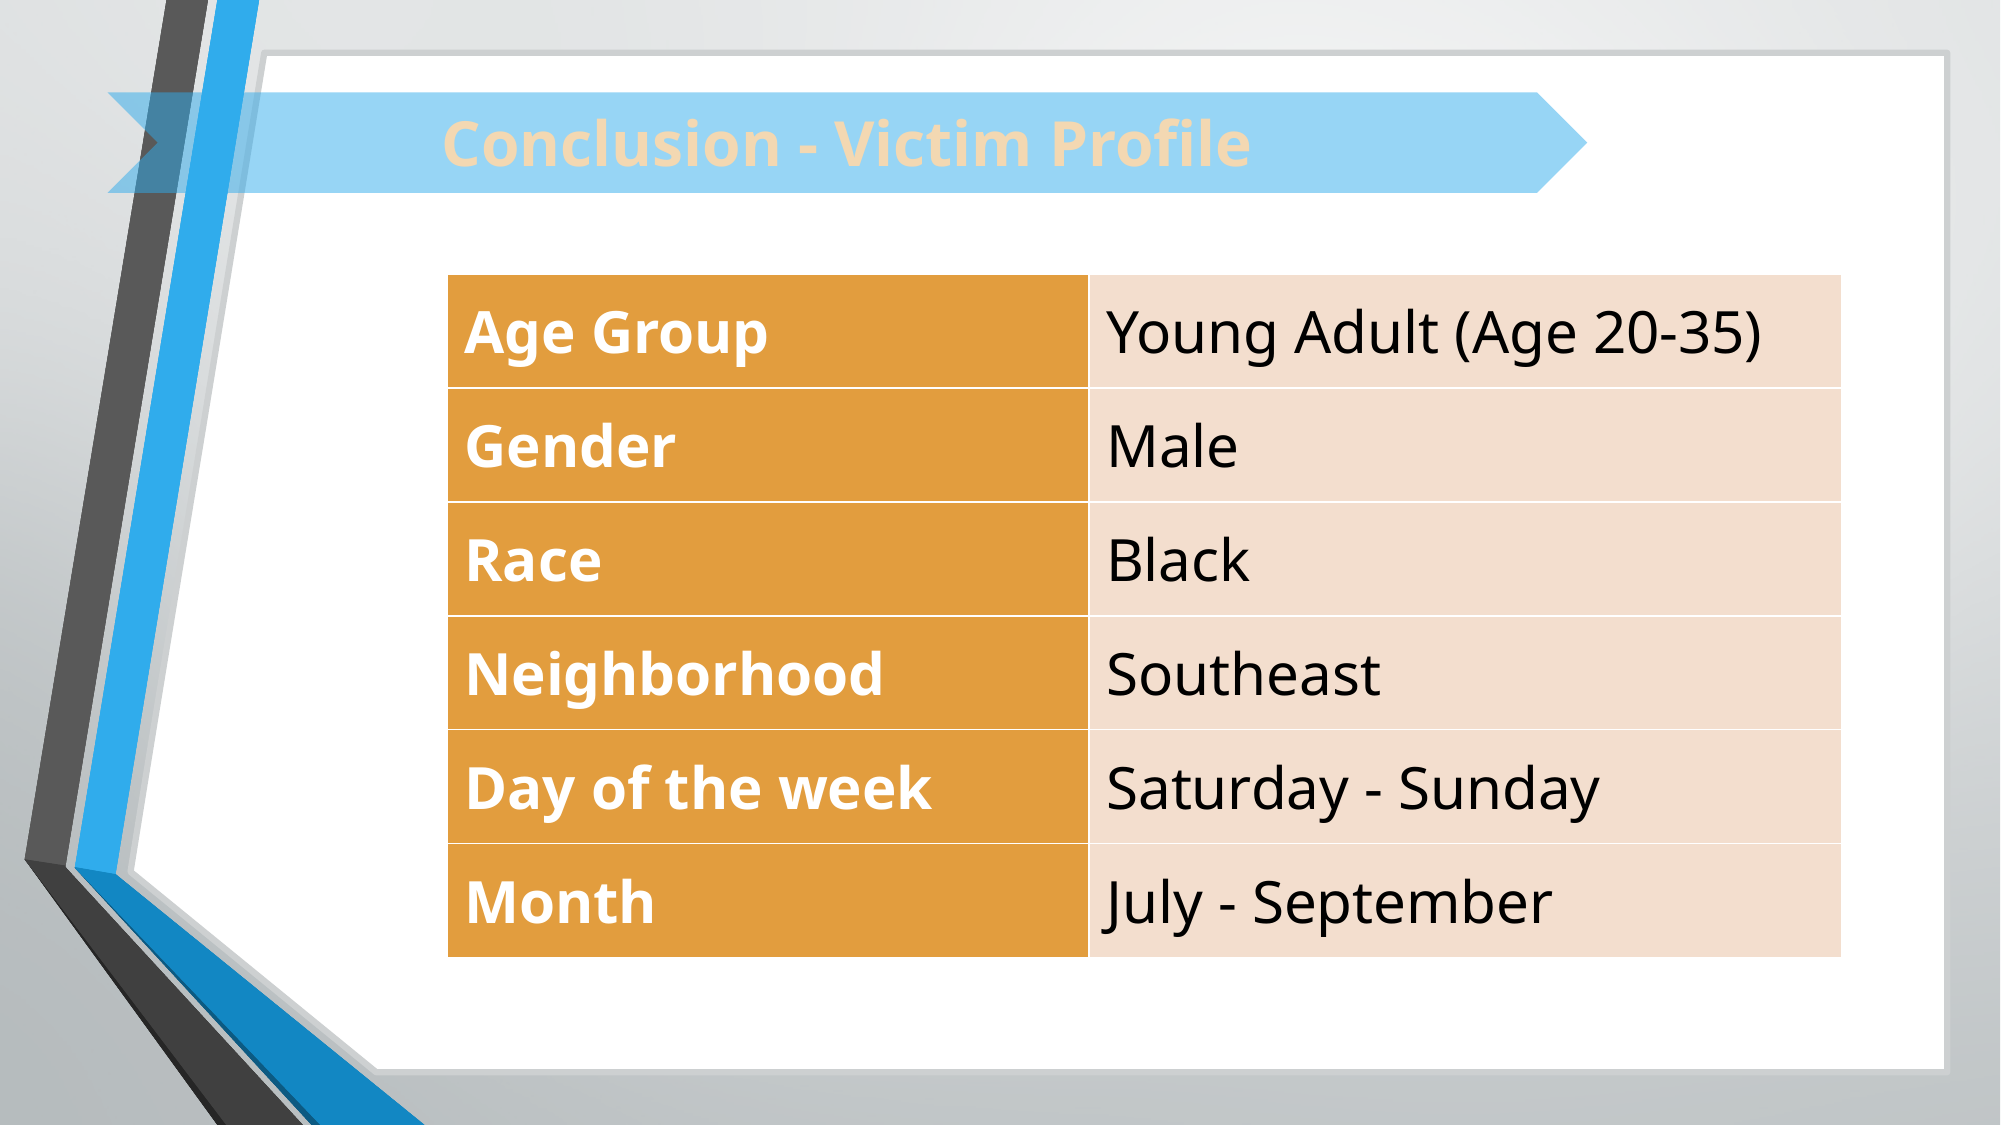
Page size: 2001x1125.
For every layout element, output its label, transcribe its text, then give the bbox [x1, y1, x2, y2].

table_cell Male [1090, 389, 1841, 501]
table_cell Gender [448, 389, 1088, 501]
table_header Age Group [448, 275, 1088, 387]
table_cell Black [1090, 503, 1841, 615]
table_cell Neighborhood [448, 617, 1088, 729]
text_box Conclusion - Victim Profile [425, 92, 1588, 193]
table_cell Day of the week [448, 730, 1088, 843]
table_cell Saturday - Sunday [1090, 730, 1841, 843]
table_header Young Adult (Age 20-35) [1090, 275, 1841, 387]
table_cell Southeast [1090, 617, 1841, 729]
table_cell Race [448, 503, 1088, 615]
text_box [24, 0, 425, 1125]
text_box [425, 51, 1949, 1074]
table_cell Month [448, 844, 1088, 957]
table_cell July - September [1090, 844, 1841, 957]
